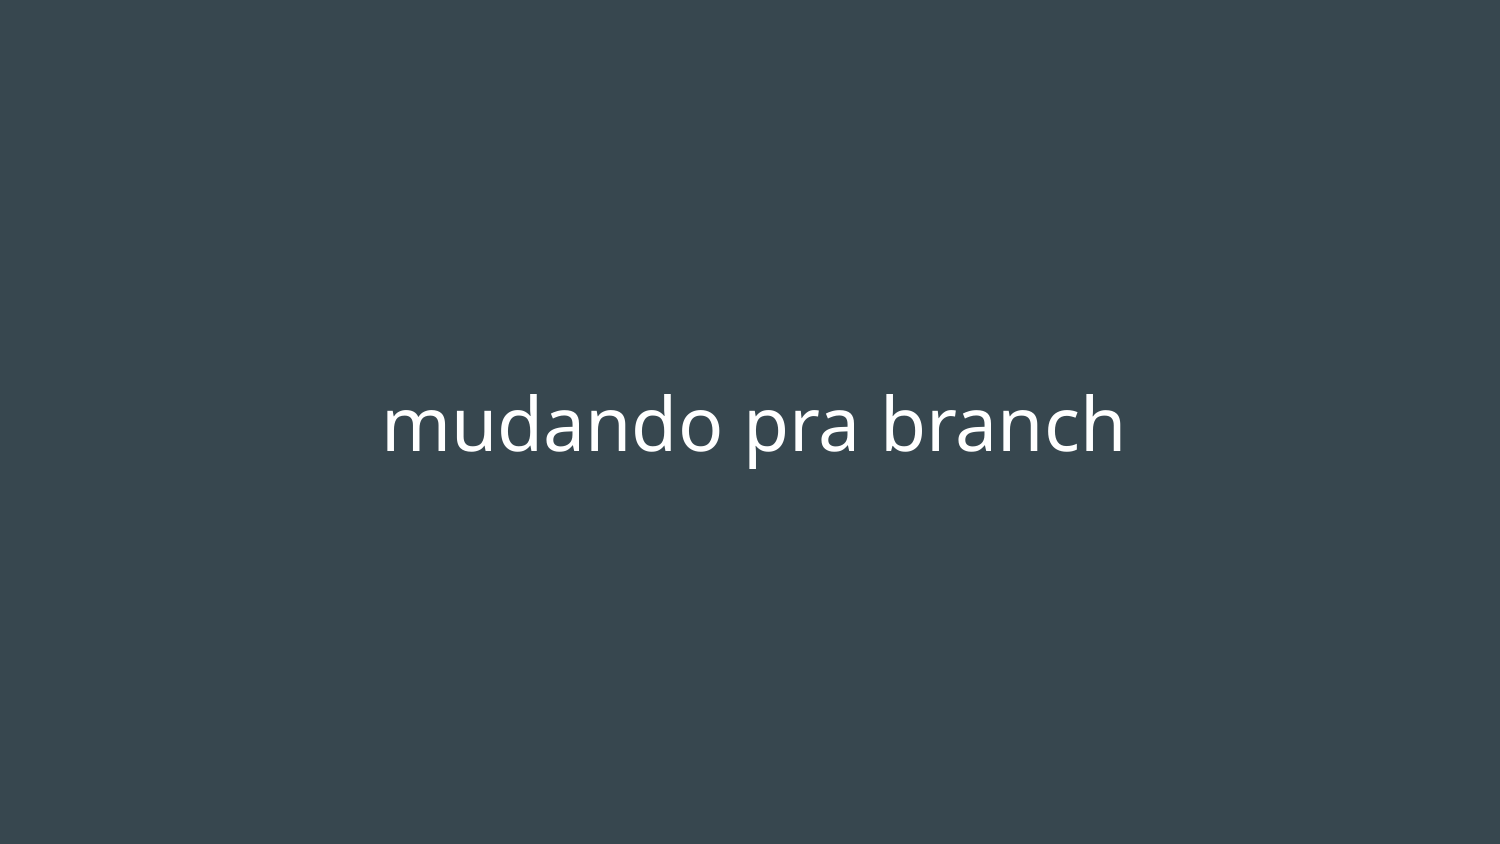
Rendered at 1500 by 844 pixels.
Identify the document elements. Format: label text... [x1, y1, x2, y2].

title mudando pra branch [110, 351, 1399, 493]
